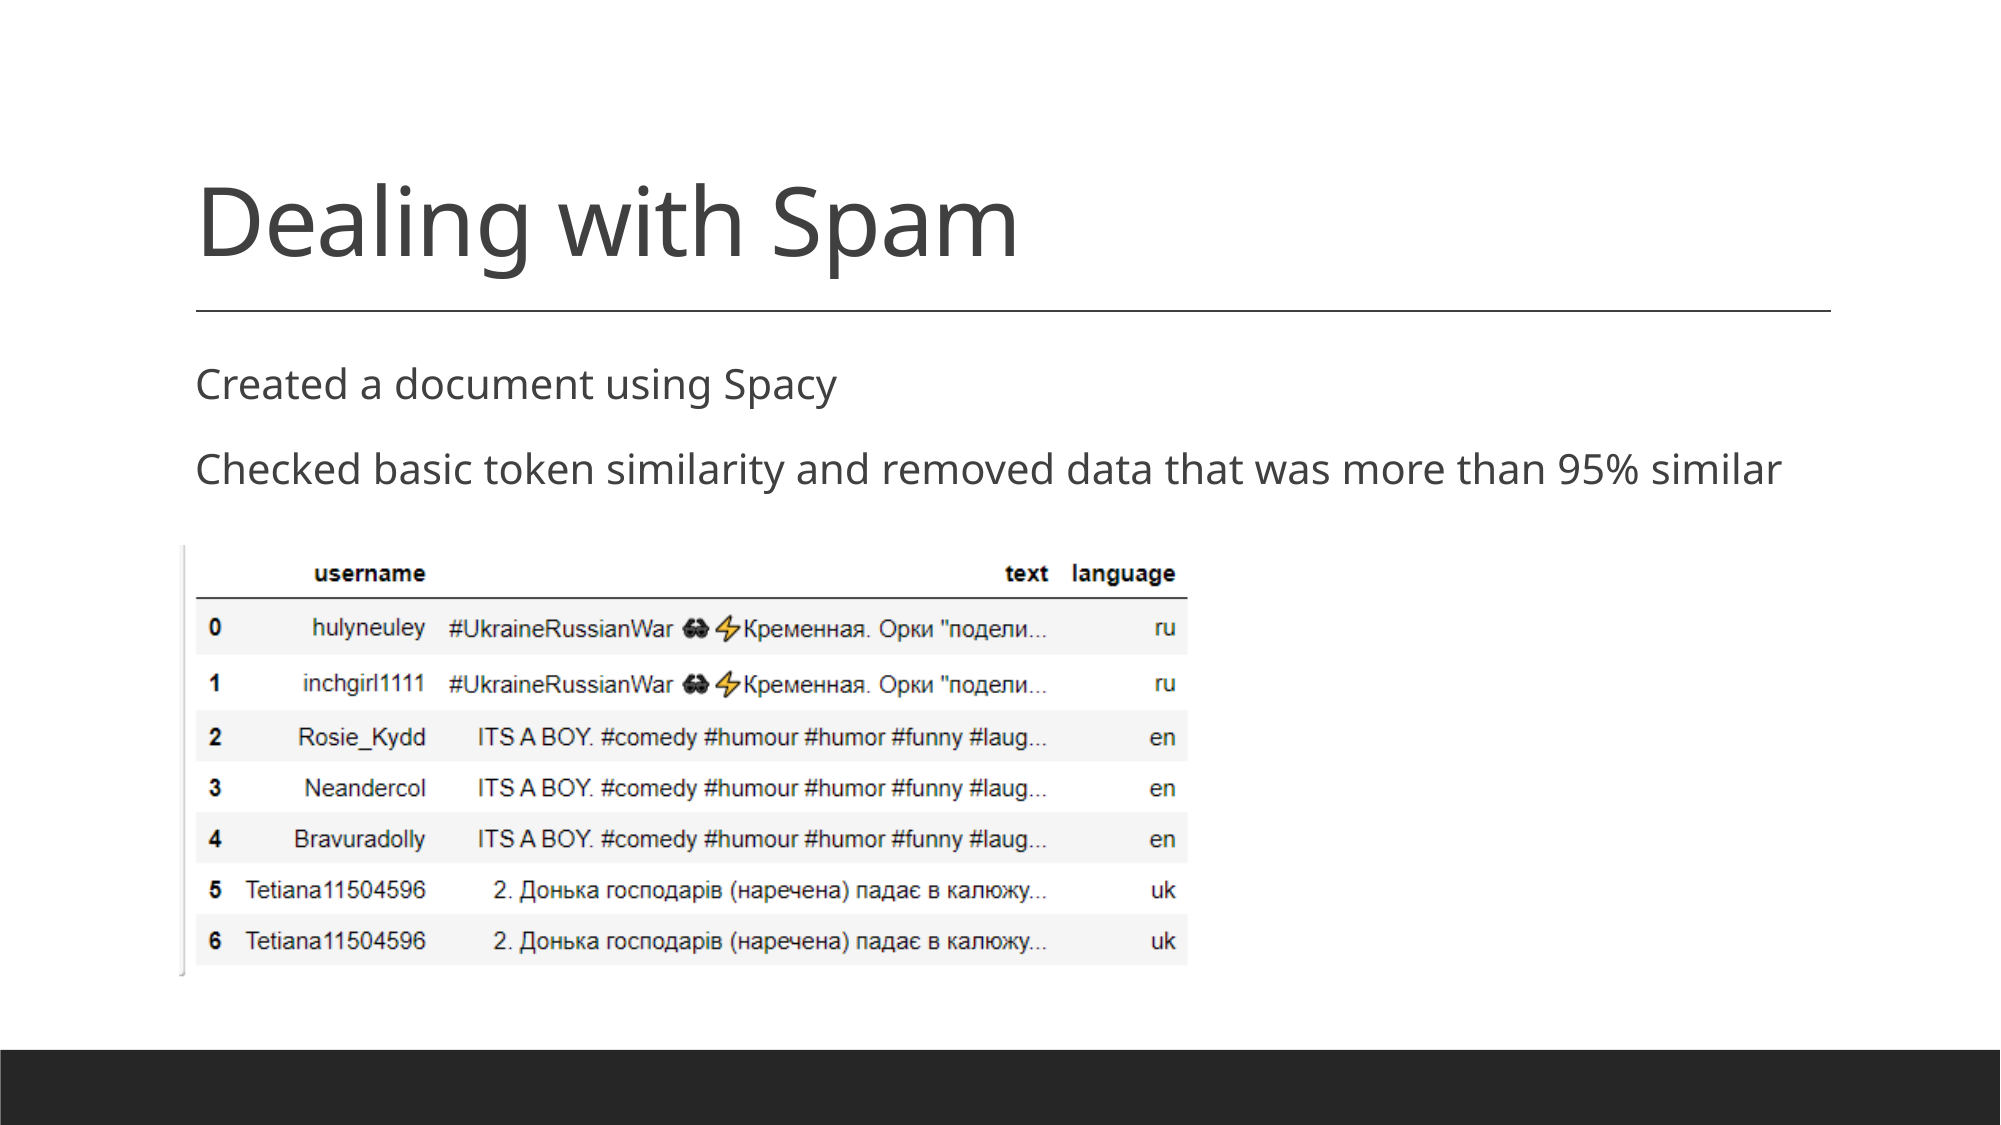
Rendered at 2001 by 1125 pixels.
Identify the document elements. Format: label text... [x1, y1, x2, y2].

picture [178, 544, 1211, 986]
title Dealing with Spam [180, 47, 1830, 285]
list Created a document using Spacy Checked basic token similarity and removed data that was more than 95% similar [180, 345, 1830, 963]
